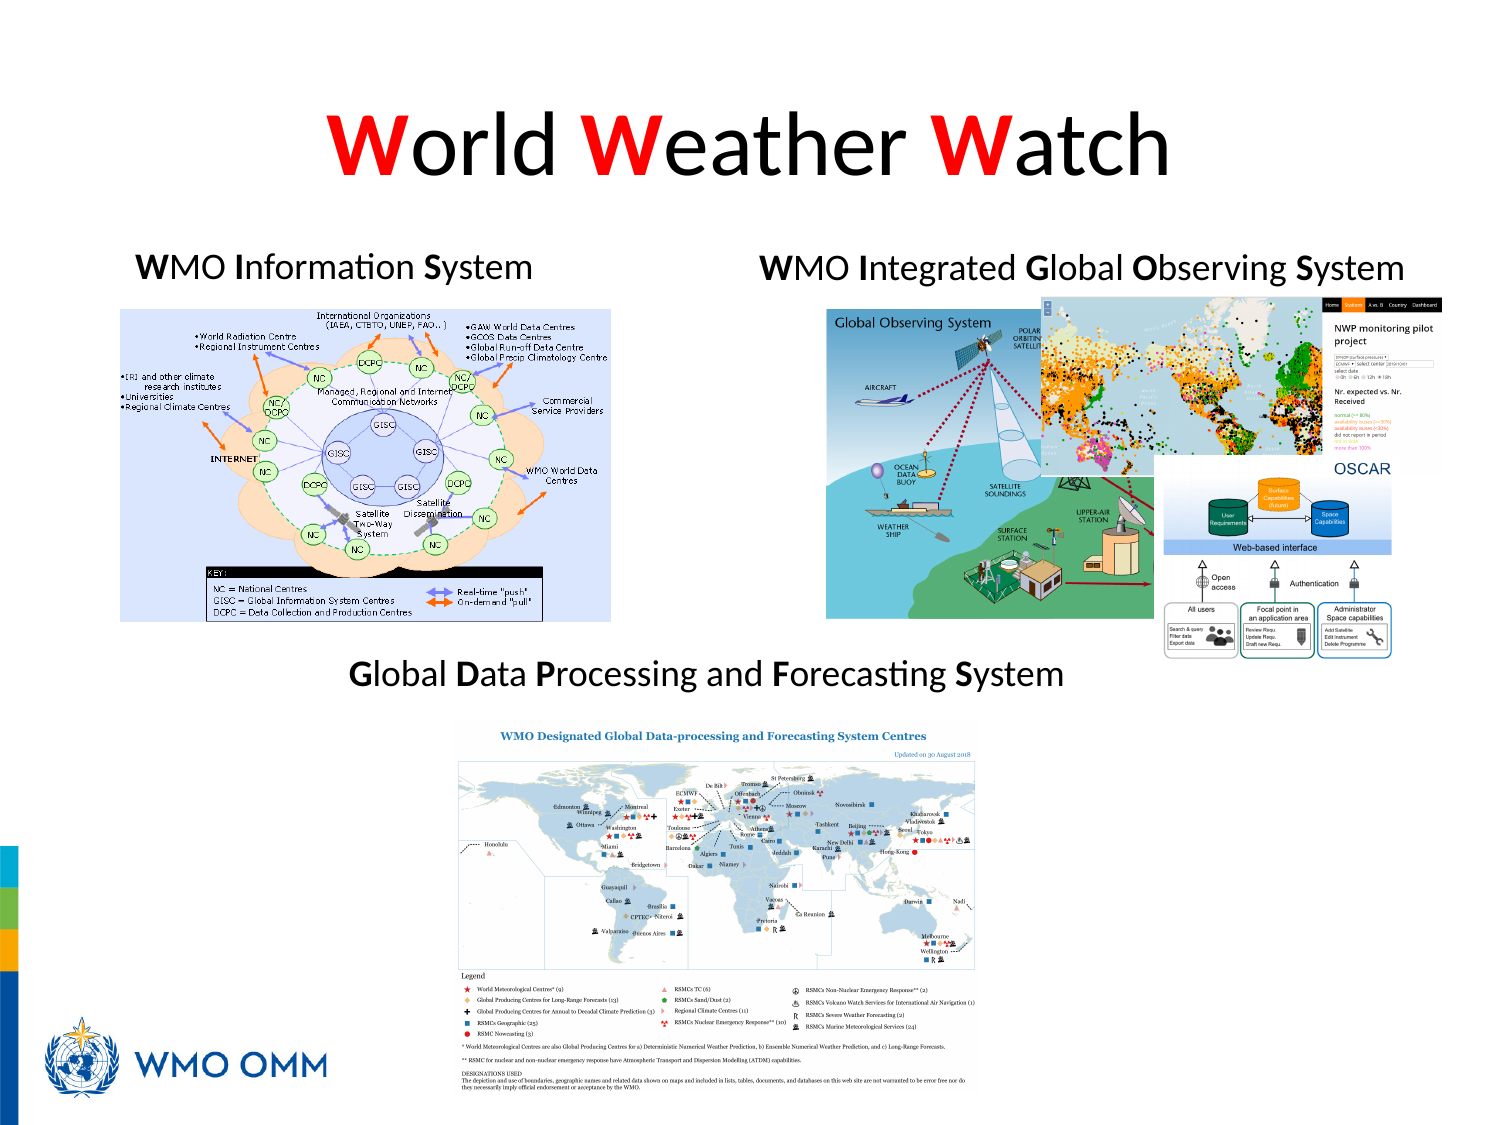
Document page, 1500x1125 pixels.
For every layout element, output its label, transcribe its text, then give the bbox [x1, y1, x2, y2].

picture [0, 845, 327, 1125]
text_box Global Data Processing and Forecasting System [334, 641, 1155, 702]
title World Weather Watch [75, 45, 1425, 233]
picture [826, 295, 1442, 667]
picture [120, 309, 615, 622]
text_box WMO Integrated Global Observing System [744, 235, 1445, 296]
text_box WMO Information System [120, 234, 600, 295]
picture [451, 719, 980, 1094]
